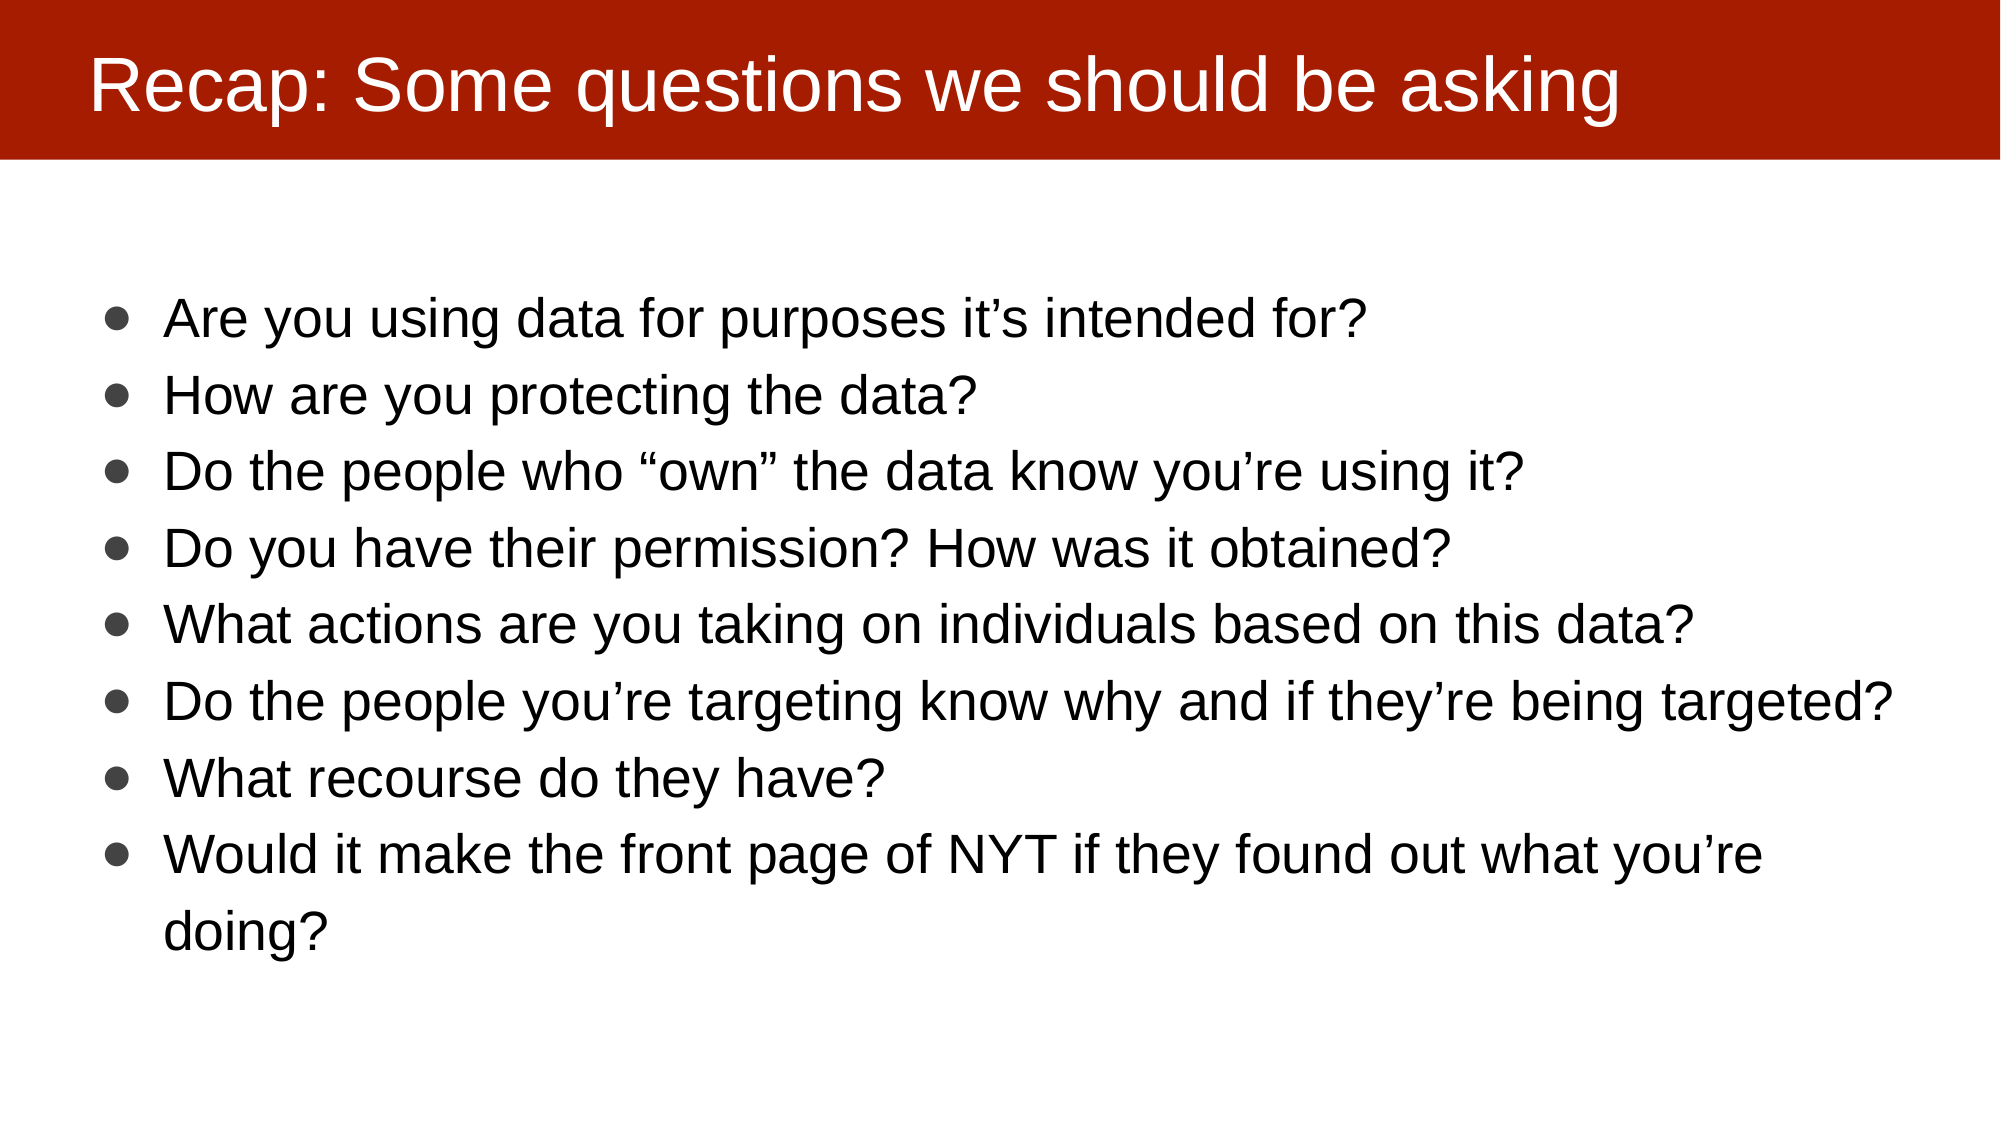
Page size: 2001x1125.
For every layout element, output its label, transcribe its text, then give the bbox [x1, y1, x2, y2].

title Recap: Some questions we should be asking [68, 14, 1932, 140]
list Are you using data for purposes it’s intended for? How are you protecting the data? Do the people who “own” the data know you’re using it? Do you have their permission? How was it obtained? What actions are you taking on individuals based on this data? Do the people you’re targeting know why and if they’re being targeted? What recourse do they have? Would it make the front page of NYT if they found out what you’re doing? [68, 252, 1932, 1000]
